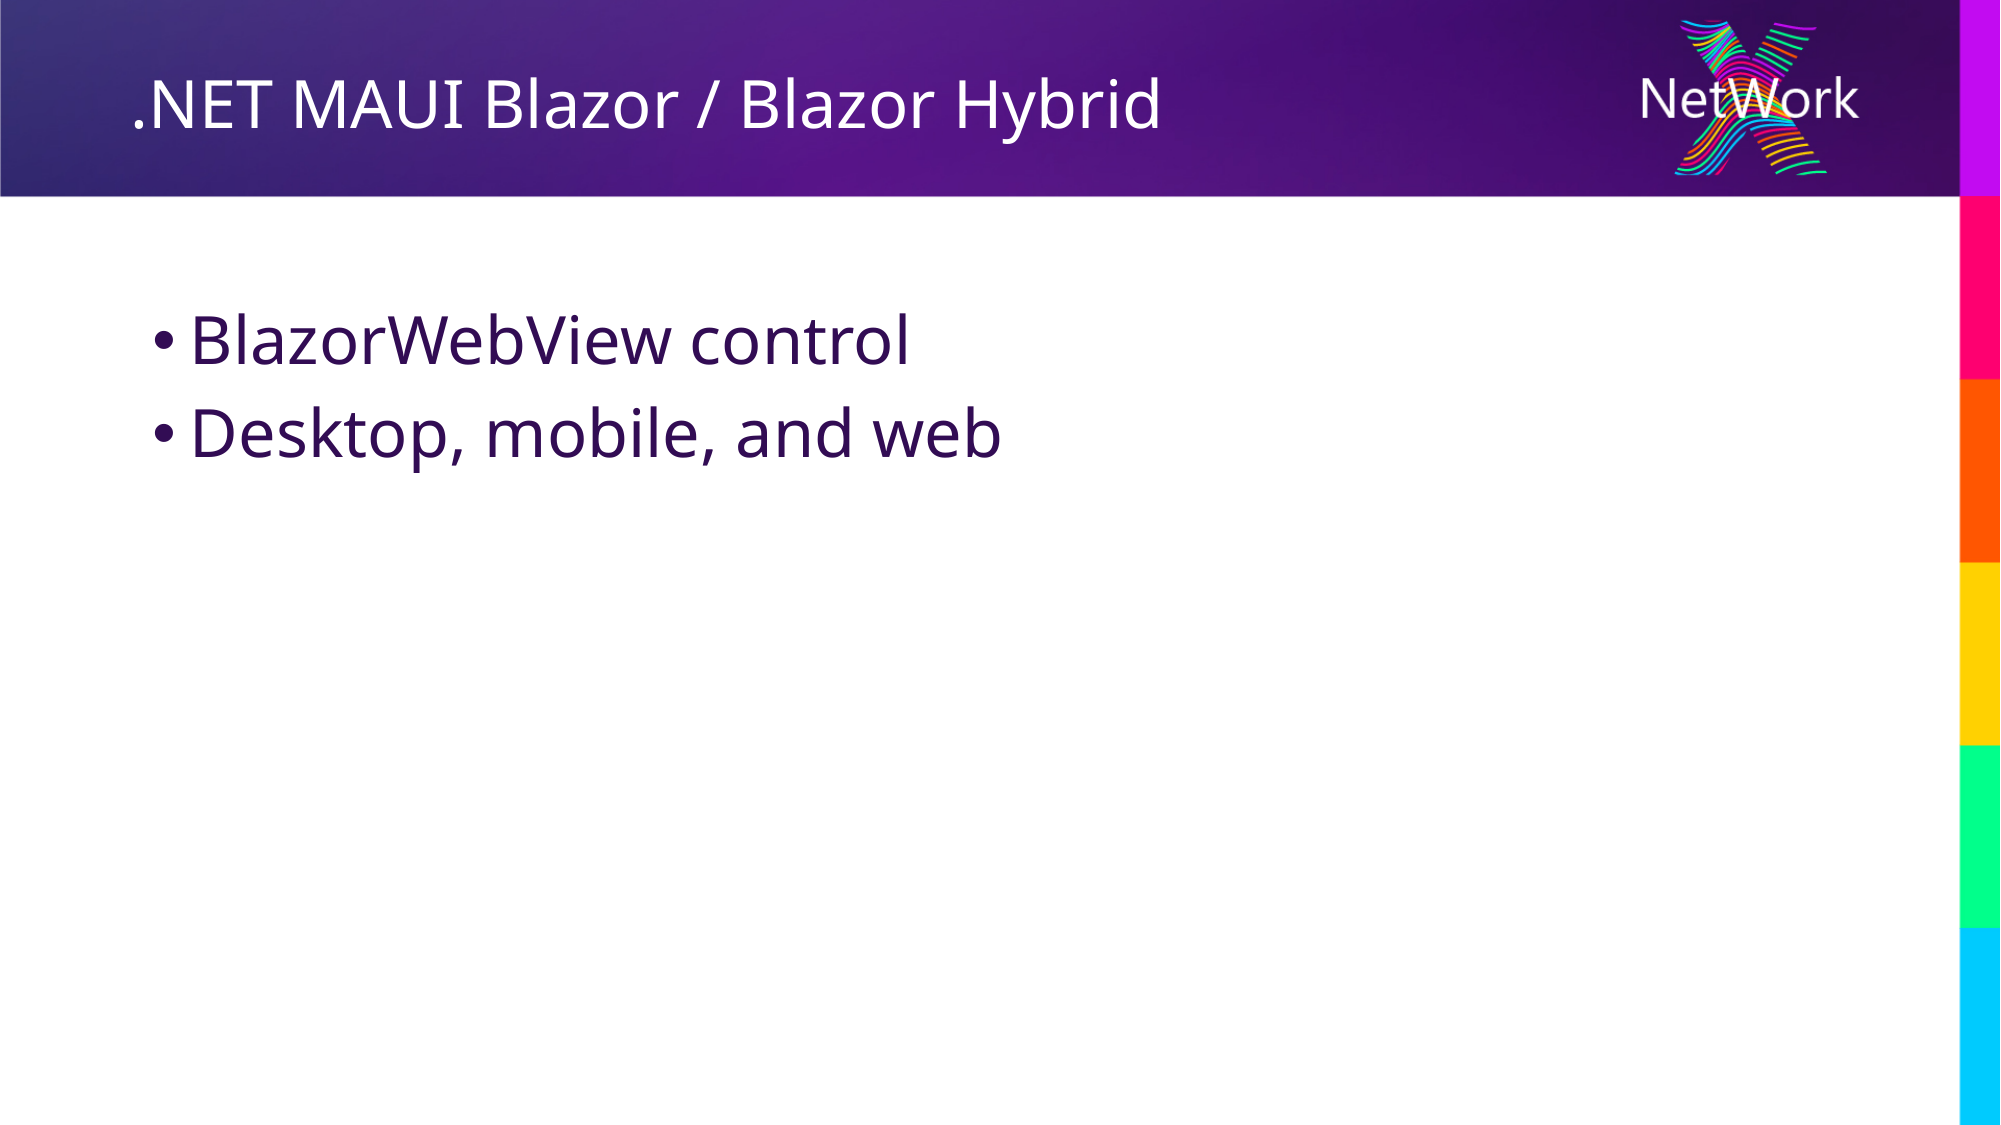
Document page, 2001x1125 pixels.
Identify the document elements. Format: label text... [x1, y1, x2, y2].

title .NET MAUI Blazor / Blazor Hybrid [115, 44, 1619, 169]
picture [0, 0, 2000, 1125]
list BlazorWebView control Desktop, mobile, and web [137, 299, 1863, 1014]
